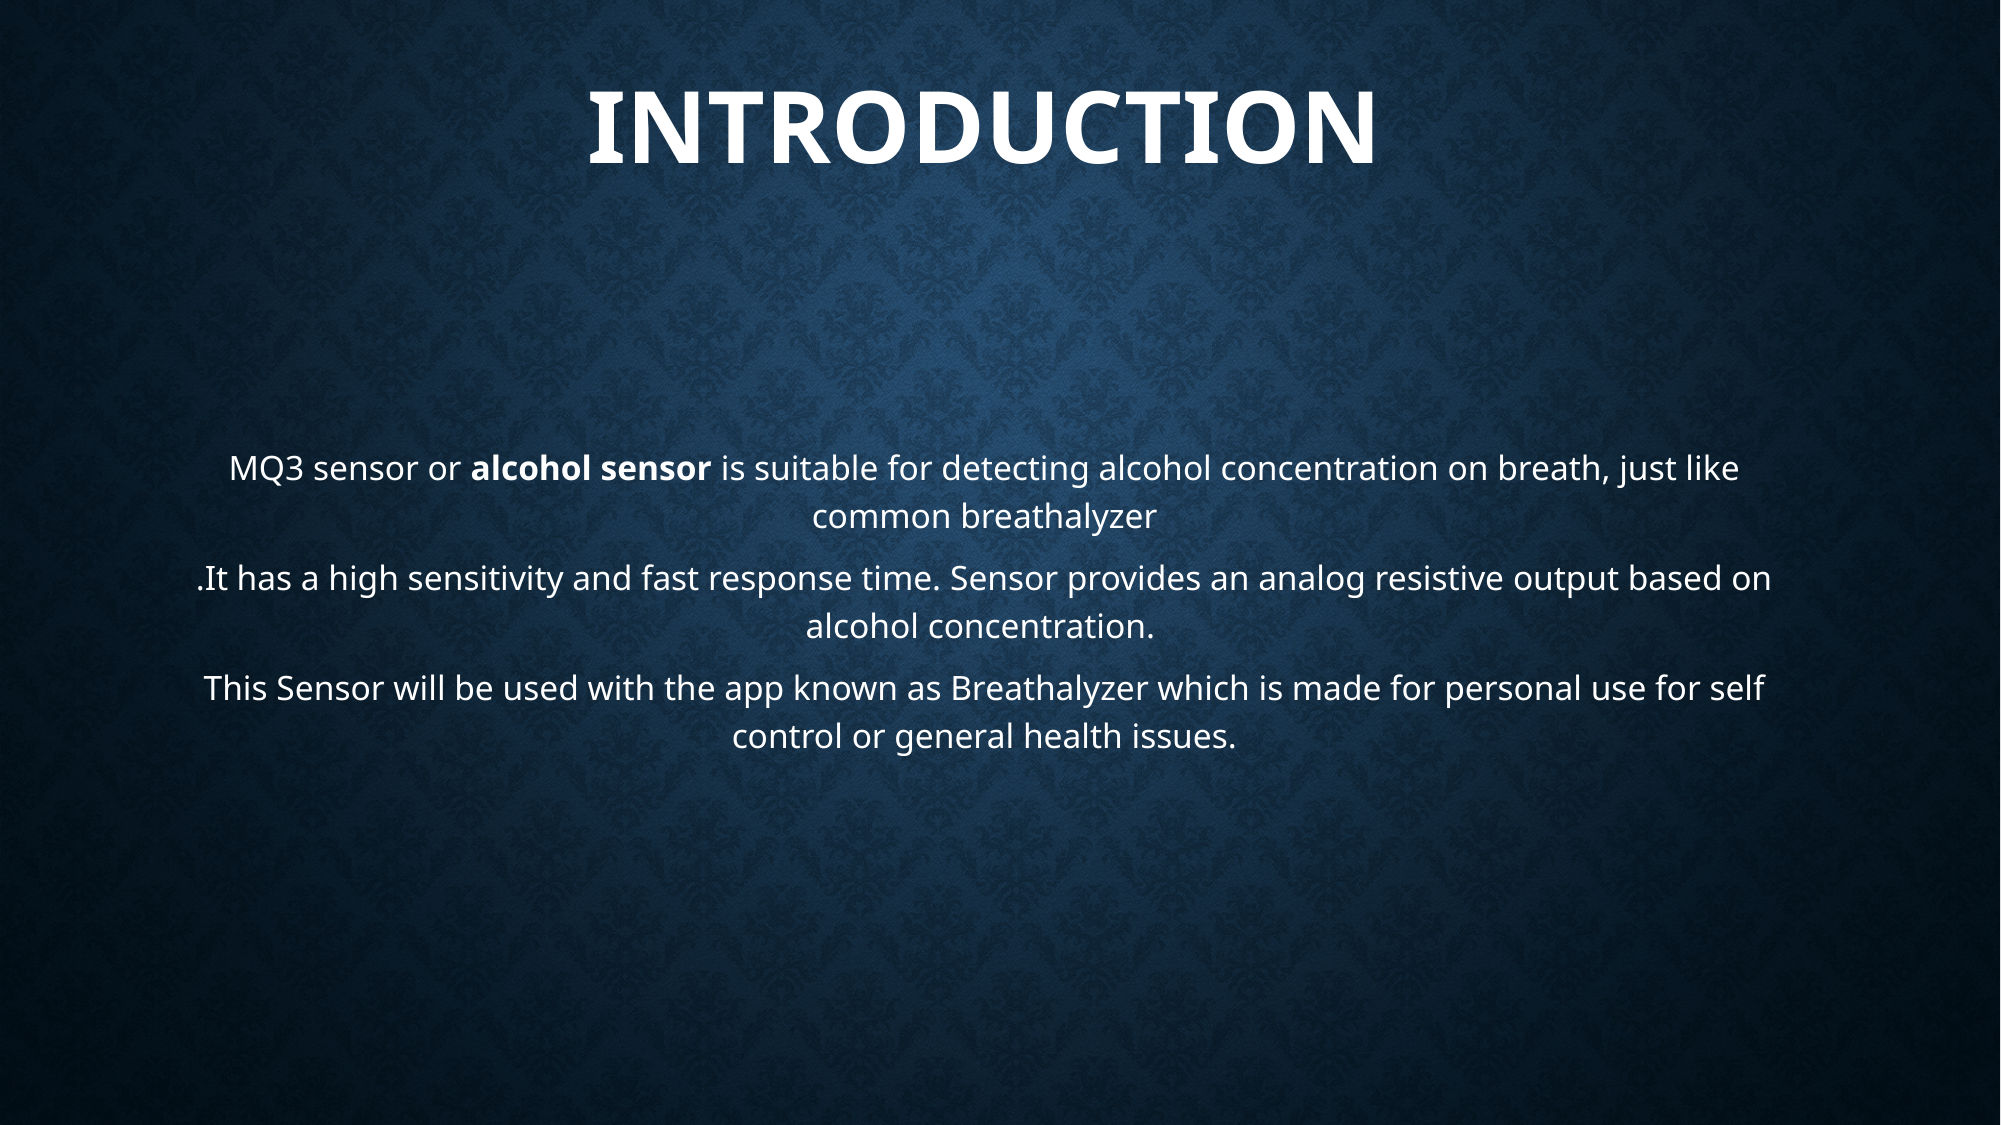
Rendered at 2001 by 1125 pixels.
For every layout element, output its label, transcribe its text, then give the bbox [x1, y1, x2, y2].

subtitle MQ3 sensor or alcohol sensor is suitable for detecting alcohol concentration on breath, just like common breathalyzer .It has a high sensitivity and fast response time. Sensor provides an analog resistive output based on alcohol concentration. This Sensor will be used with the app known as Breathalyzer which is made for personal use for self control or general health issues. [180, 431, 1790, 767]
title introduction [261, 0, 1708, 193]
